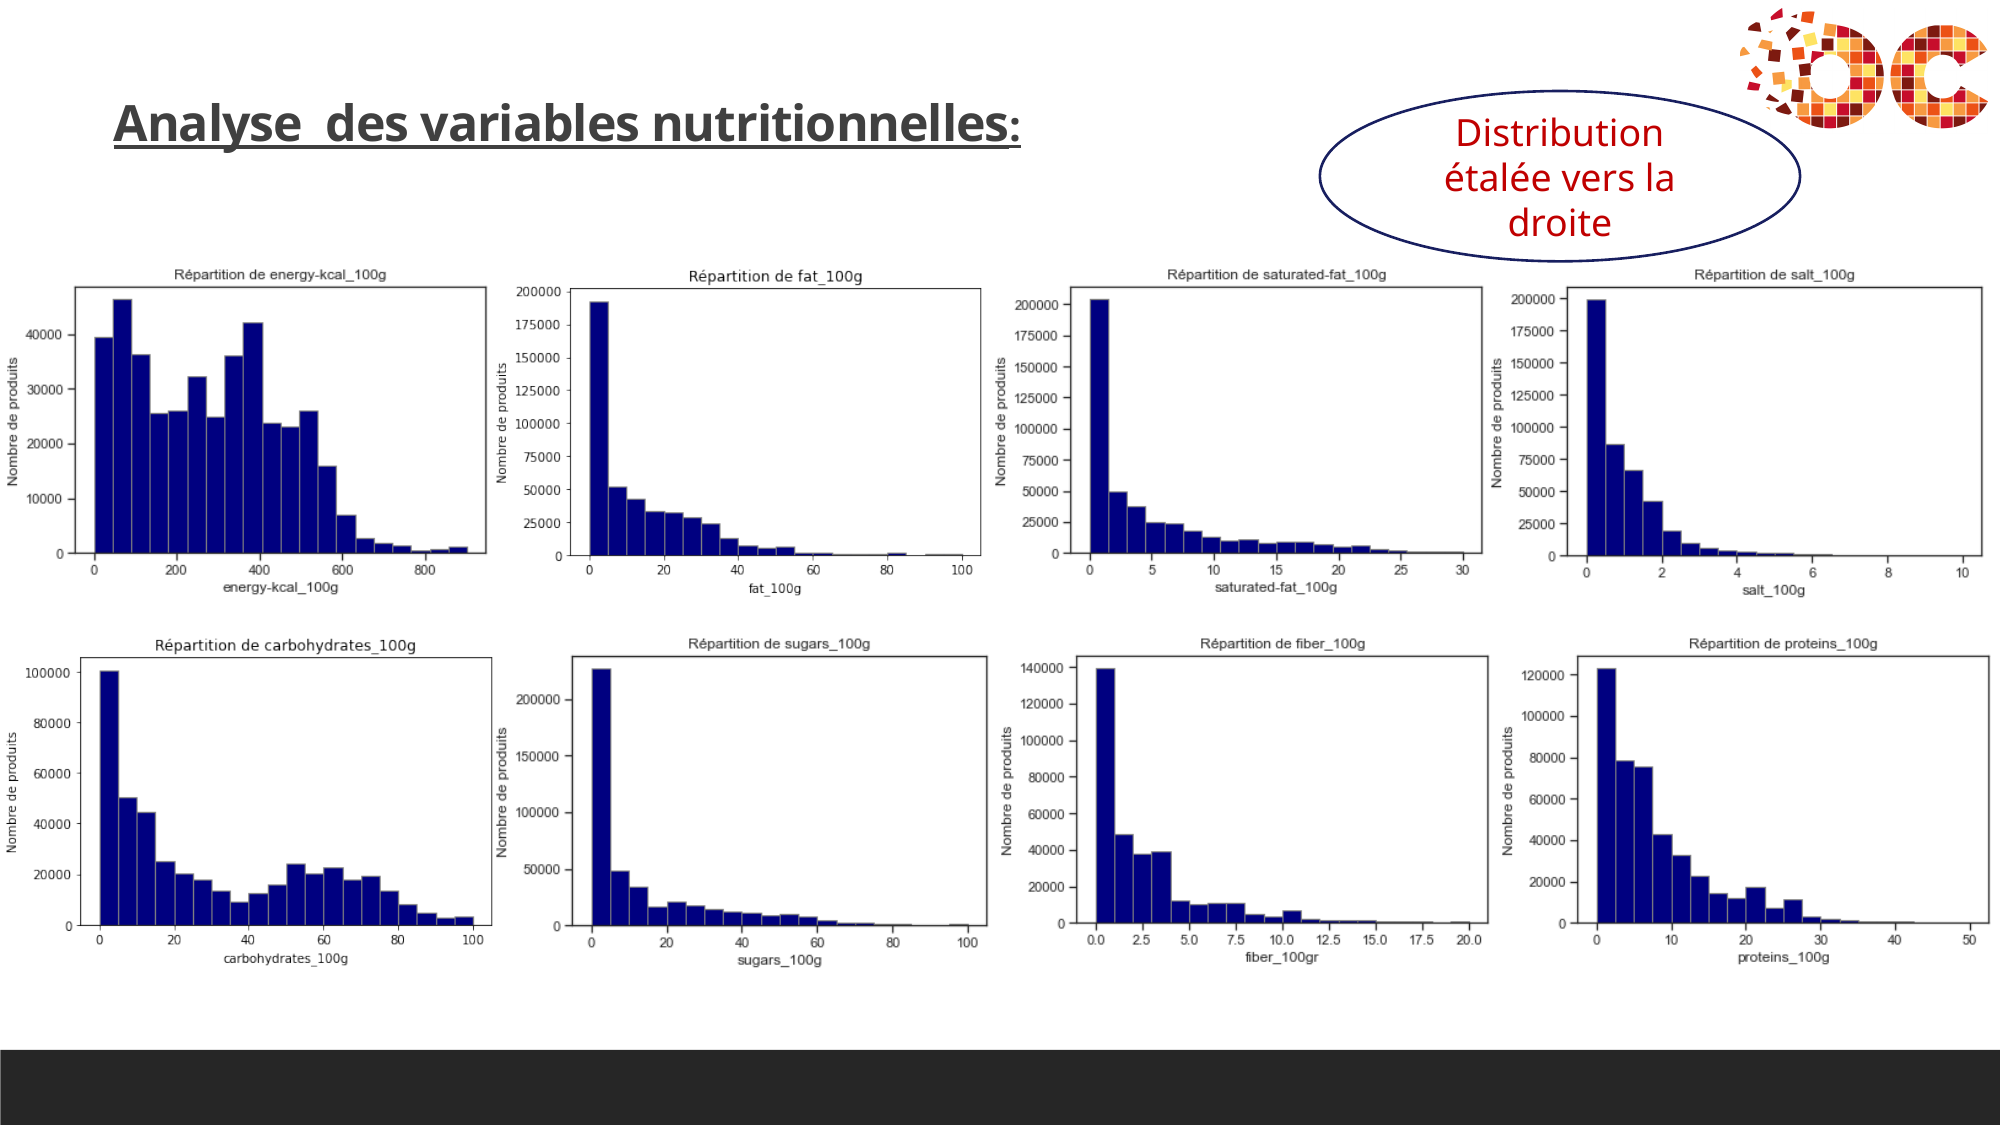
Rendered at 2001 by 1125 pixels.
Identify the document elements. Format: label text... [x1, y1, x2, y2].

picture [0, 260, 1991, 607]
text_box Distribution étalée vers la droite [1318, 89, 1802, 258]
picture [0, 630, 1997, 976]
text_box Analyse des variables nutritionnelles: [1616, 91, 1736, 116]
text_box Analyse des variables nutritionnelles: [99, 91, 1504, 199]
picture [1739, 8, 1989, 135]
